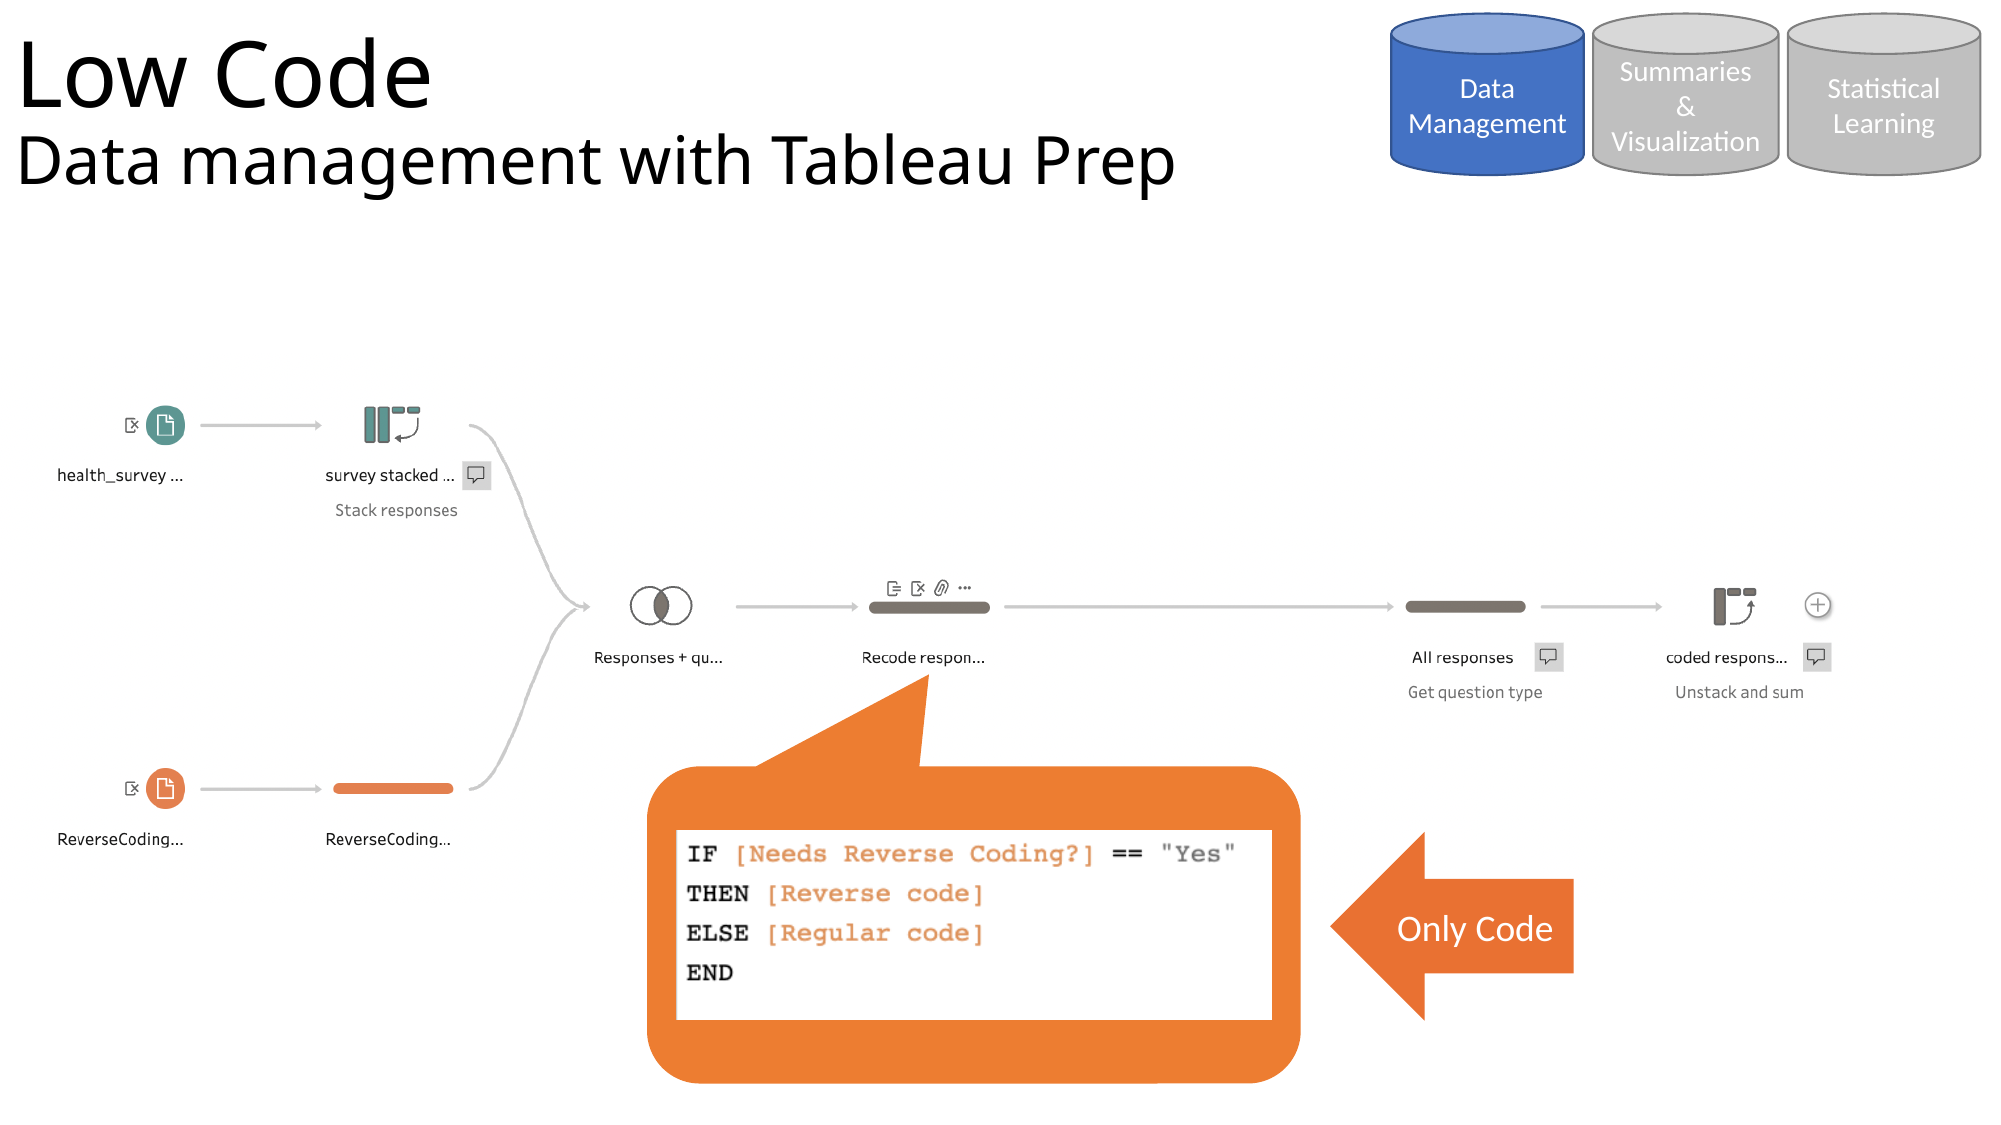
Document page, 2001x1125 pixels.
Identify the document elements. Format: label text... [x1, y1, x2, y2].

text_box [646, 766, 1301, 1084]
picture [0, 353, 1988, 903]
text_box Statistical Learning [1786, 12, 1982, 177]
text_box Summaries & Visualization [1591, 12, 1780, 177]
text_box Only Code [1328, 903, 1575, 1024]
text_box Data Management [1390, 12, 1585, 177]
title Low Code Data management with Tableau Prep [0, 5, 1725, 223]
